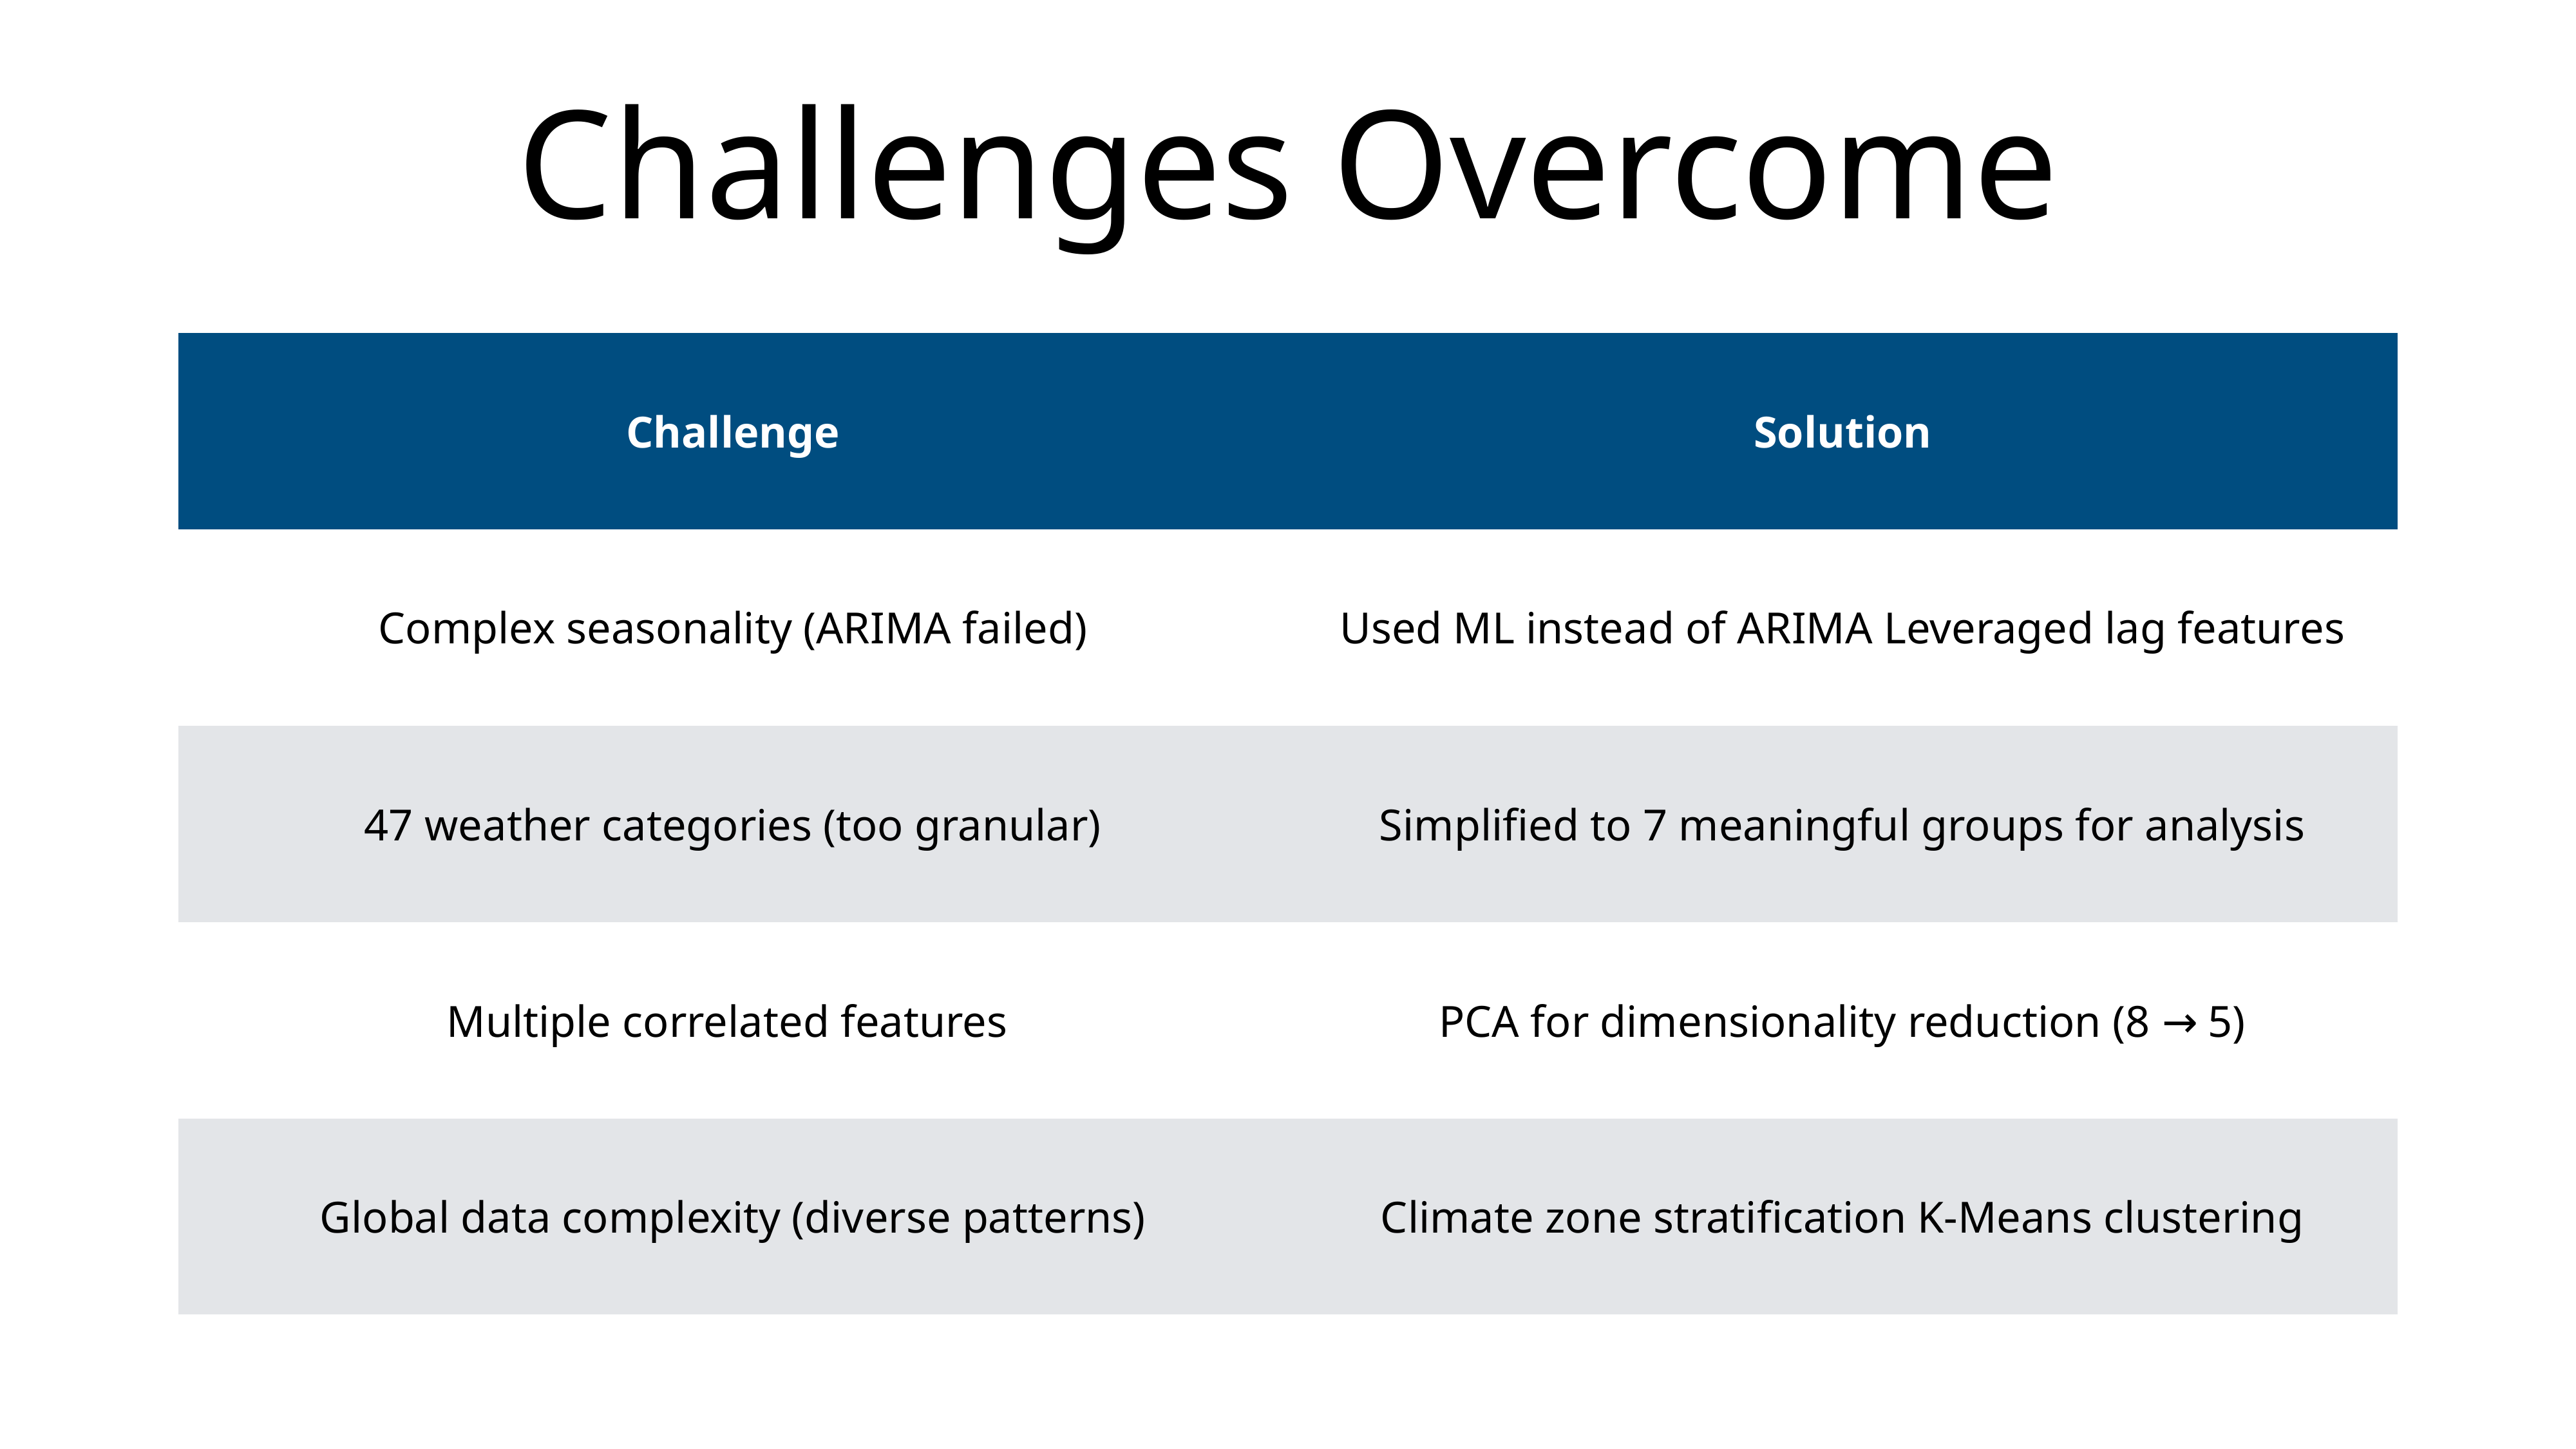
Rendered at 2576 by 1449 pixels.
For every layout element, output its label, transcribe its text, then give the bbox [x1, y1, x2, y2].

table_cell Multiple correlated features [178, 922, 1288, 1119]
table_cell 47 weather categories (too granular) [178, 726, 1288, 922]
table_cell PCA for dimensionality reduction (8 → 5) [1288, 922, 2398, 1119]
table_cell Complex seasonality (ARIMA failed) [178, 529, 1288, 726]
table_header Solution [1288, 333, 2398, 529]
table_cell Global data complexity (diverse patterns) [178, 1119, 1288, 1314]
table_header Challenge [178, 333, 1288, 529]
table_cell Used ML instead of ARIMA Leveraged lag features [1288, 529, 2398, 726]
title Challenges Overcome [178, 37, 2398, 279]
table_cell Climate zone stratification K-Means clustering [1288, 1119, 2398, 1314]
table_cell Simplified to 7 meaningful groups for analysis [1288, 726, 2398, 922]
